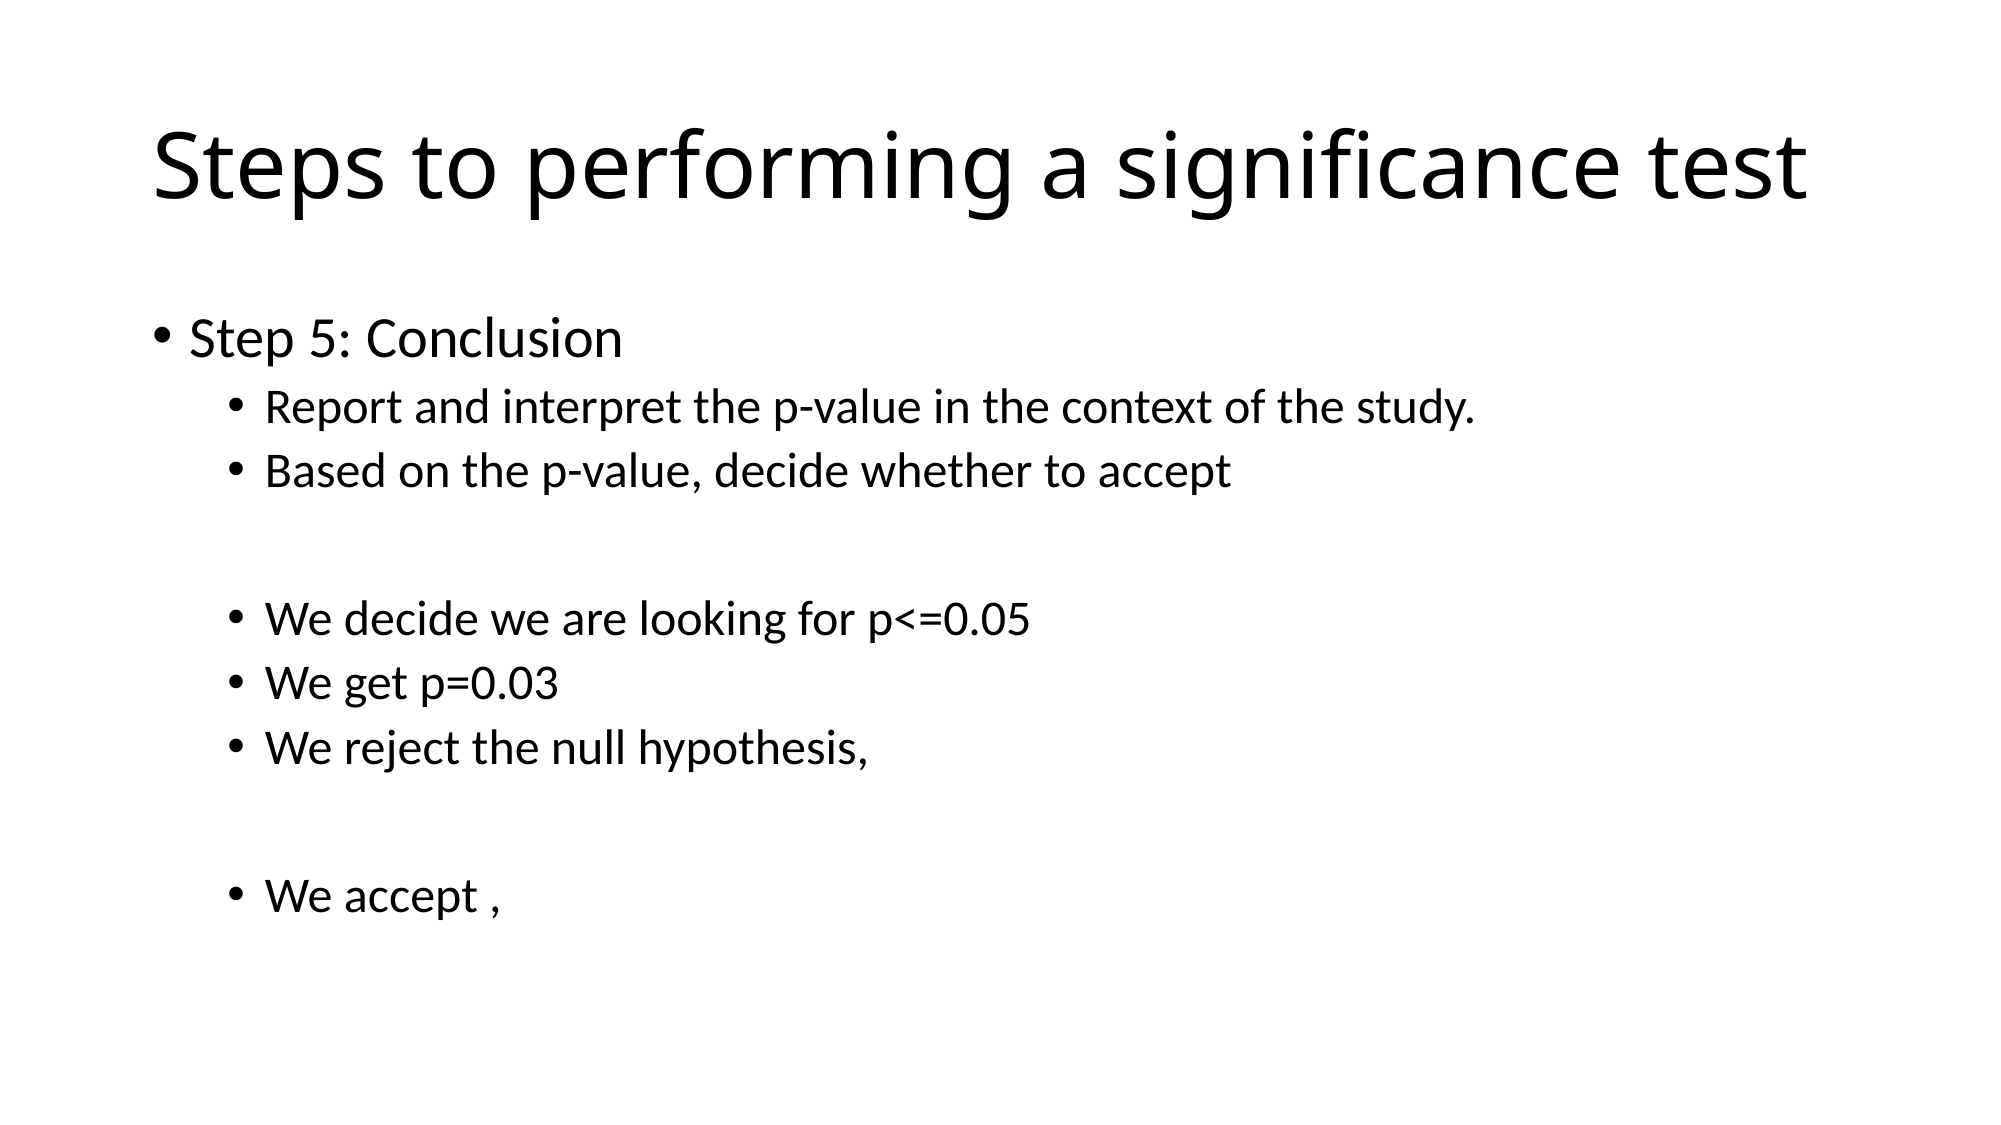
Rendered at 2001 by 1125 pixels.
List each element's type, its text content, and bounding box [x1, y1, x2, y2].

title Steps to performing a significance test [137, 59, 1863, 278]
